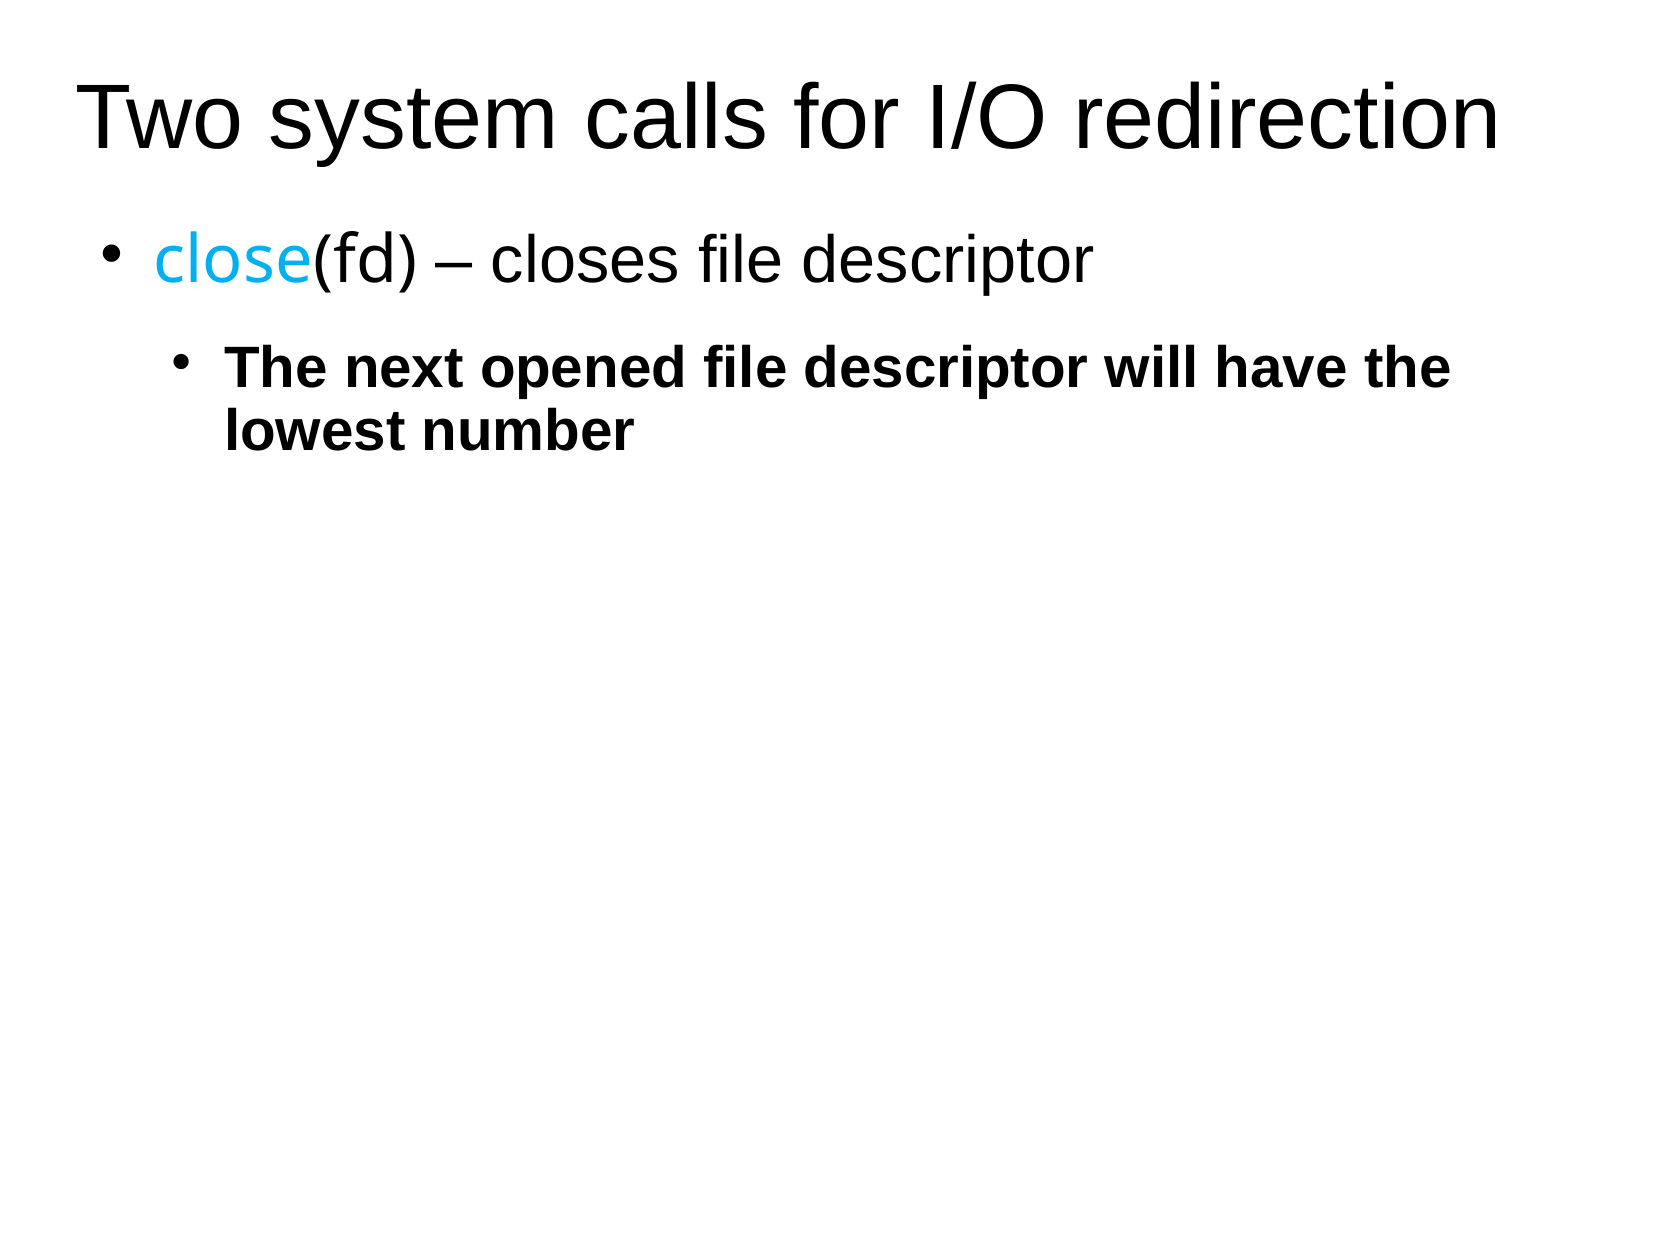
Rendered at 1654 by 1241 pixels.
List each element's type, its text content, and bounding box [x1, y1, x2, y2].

list close(fd) – closes file descriptor The next opened file descriptor will have the lowest number [82, 225, 1571, 1163]
title Two system calls for I/O redirection [75, 49, 1538, 188]
